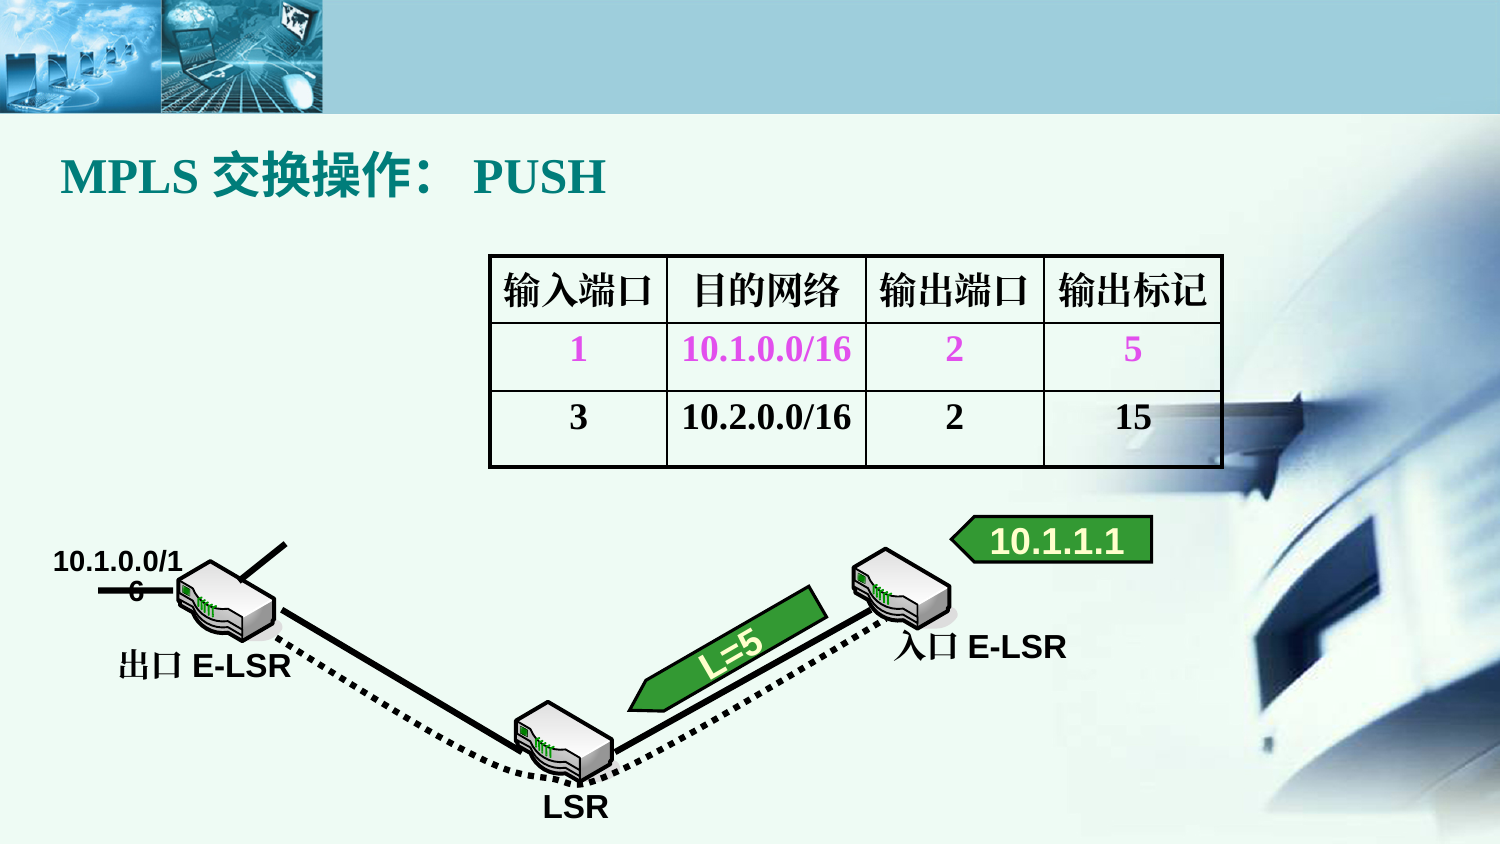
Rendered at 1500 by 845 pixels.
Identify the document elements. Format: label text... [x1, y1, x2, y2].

table_header 输出端口 [867, 258, 1043, 322]
table_header 输出标记 [1045, 258, 1220, 322]
title MPLS交换操作：PUSH [45, 102, 1003, 244]
table_cell 3 [492, 392, 666, 465]
text_box [290, 620, 849, 769]
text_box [172, 555, 286, 647]
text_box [510, 696, 624, 788]
table_header 输入端口 [492, 258, 666, 322]
table_cell 10.1.0.0/16 [668, 324, 865, 390]
table_cell 2 [867, 392, 1043, 465]
text_box 10.1.0.0/16 [45, 542, 202, 612]
table_cell 10.2.0.0/16 [668, 392, 865, 465]
text_box 出口E-LSR [112, 645, 308, 690]
text_box 10.1.1.1 [951, 516, 1152, 563]
text_box L=5 [745, 586, 827, 623]
table_cell 15 [1045, 392, 1220, 465]
table_cell 2 [867, 324, 1043, 390]
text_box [848, 543, 962, 635]
text_box LSR [538, 793, 624, 831]
table_header 目的网络 [668, 258, 865, 322]
table_cell 1 [492, 324, 666, 390]
text_box 入口E-LSR [885, 626, 1085, 671]
picture [0, 0, 1500, 844]
table_cell 5 [1045, 324, 1220, 390]
